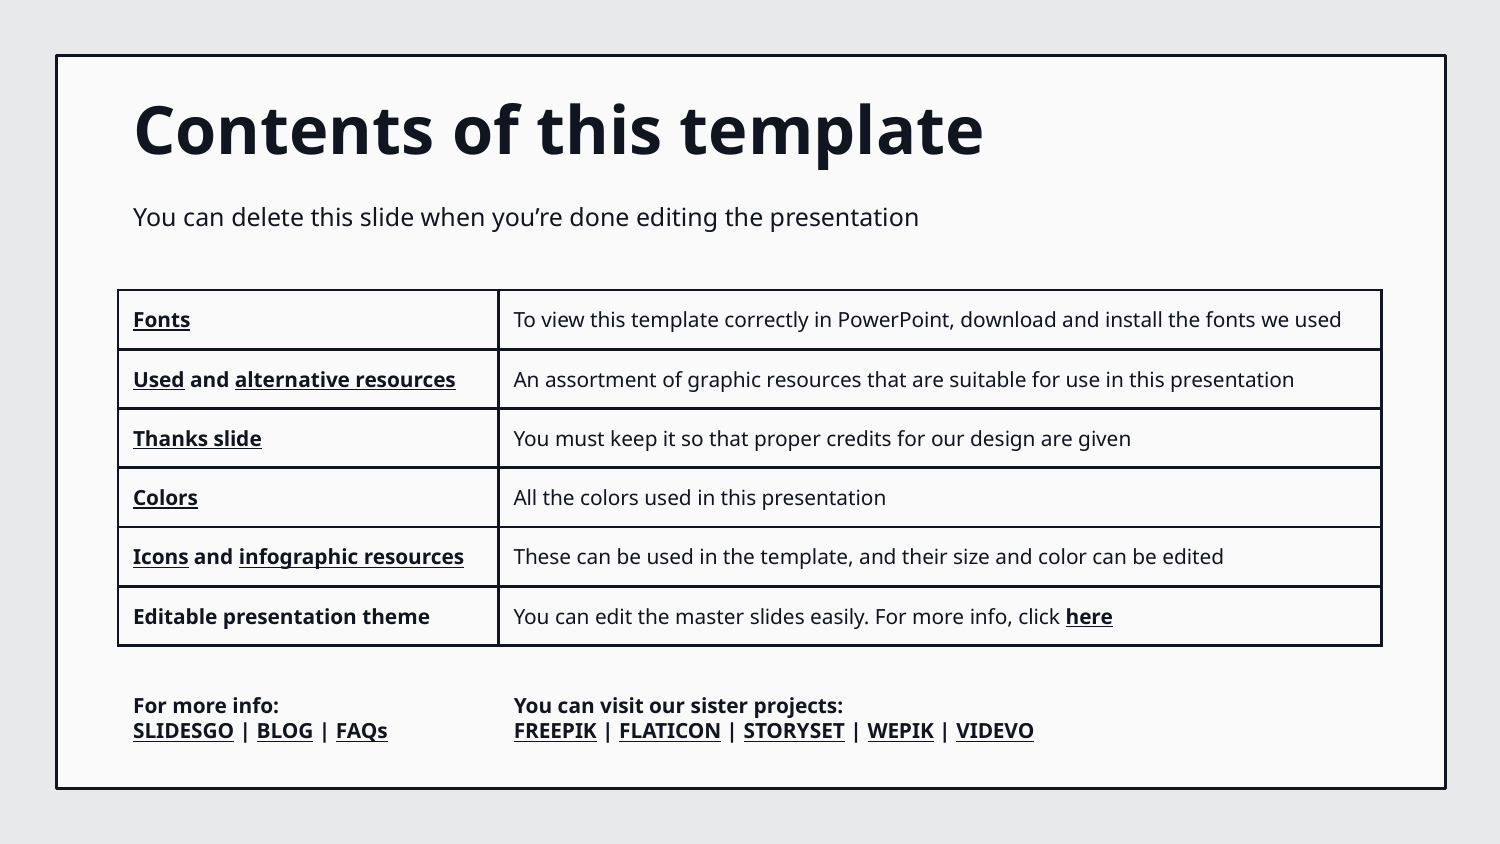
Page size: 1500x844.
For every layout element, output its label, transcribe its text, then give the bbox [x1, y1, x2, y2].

title Contents of this template [118, 72, 1382, 167]
table_cell These can be used in the template, and their size and color can be edited [500, 528, 1380, 585]
table_cell An assortment of graphic resources that are suitable for use in this presentation [500, 351, 1380, 407]
table_header Fonts [119, 291, 497, 348]
text_box You can delete this slide when you’re done editing the presentation [118, 186, 1382, 248]
table_cell Editable presentation theme [119, 588, 497, 644]
table_cell Colors [119, 469, 497, 526]
table_cell All the colors used in this presentation [500, 469, 1380, 526]
table_cell Thanks slide [119, 410, 497, 466]
table_header To view this template correctly in PowerPoint, download and install the fonts we used [500, 291, 1380, 348]
table_cell You can edit the master slides easily. For more info, click here [500, 588, 1380, 644]
table_cell Icons and infographic resources [119, 528, 497, 585]
text_box For more info: SLIDESGO | BLOG | FAQs [118, 678, 498, 754]
table_cell Used and alternative resources [119, 351, 497, 407]
table_cell You must keep it so that proper credits for our design are given [500, 410, 1380, 466]
text_box You can visit our sister projects: FREEPIK | FLATICON | STORYSET | WEPIK | VIDEVO [498, 678, 1230, 754]
